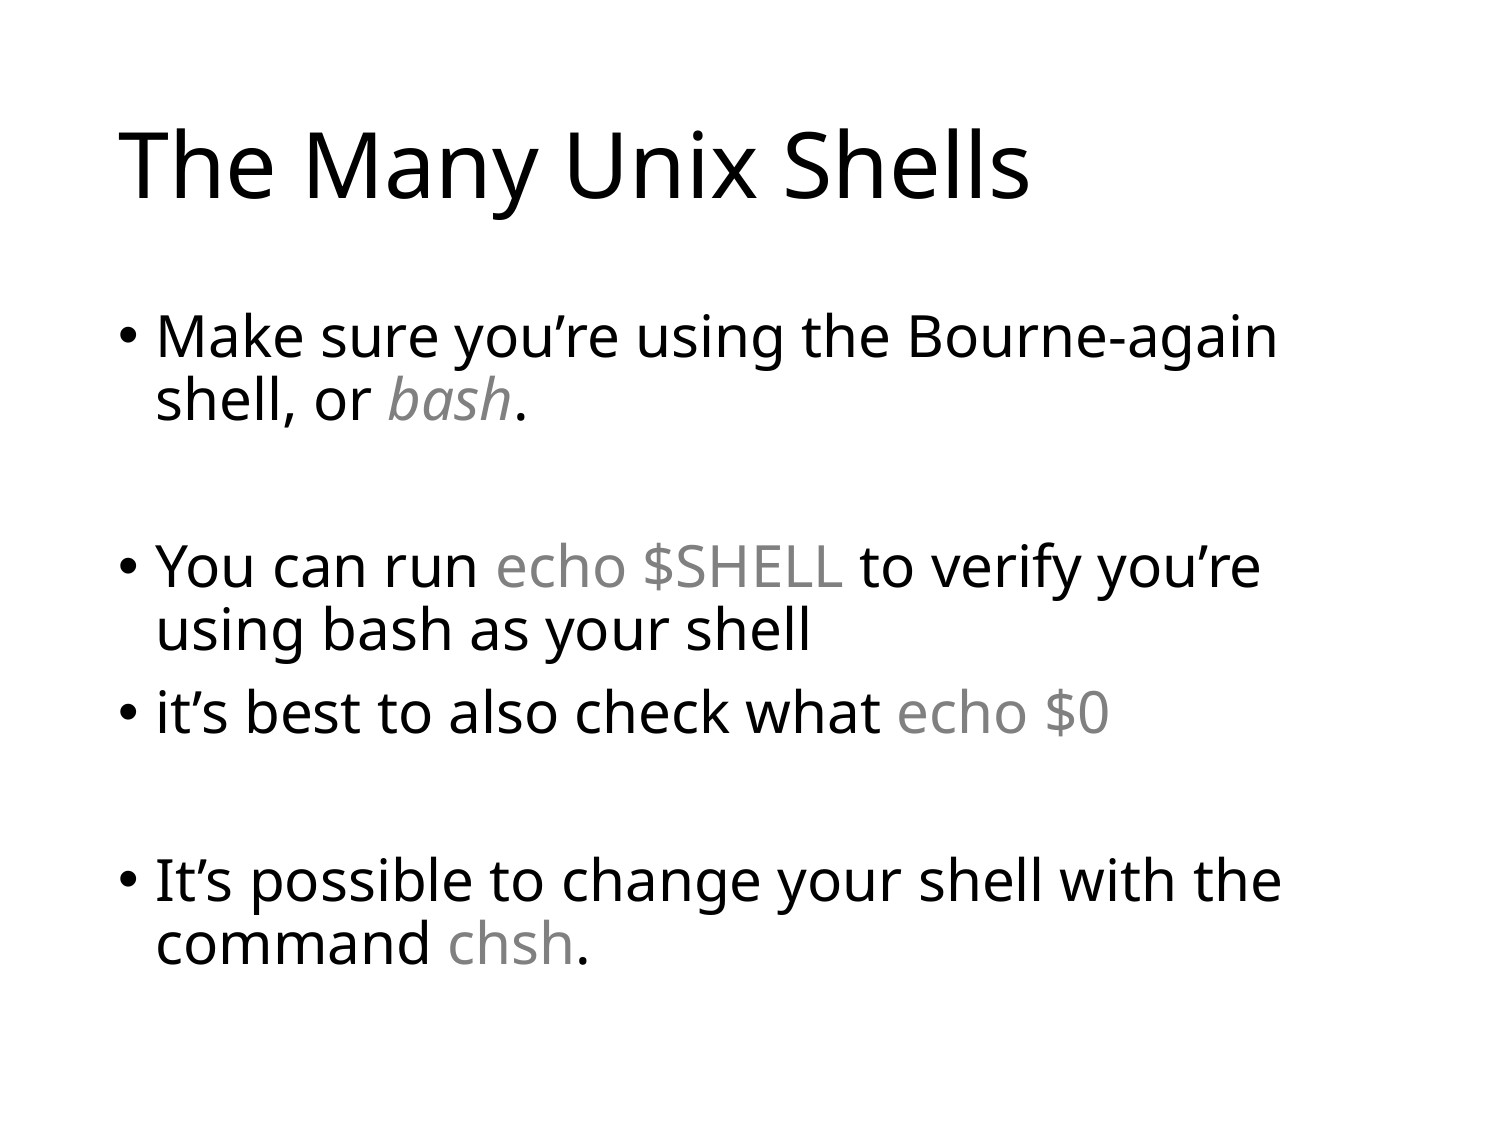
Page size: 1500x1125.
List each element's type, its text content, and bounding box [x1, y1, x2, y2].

list Make sure you’re using the Bourne-again shell, or bash. You can run echo $SHELL to verify you’re using bash as your shell it’s best to also check what echo $0 It’s possible to change your shell with the command chsh. [103, 299, 1397, 1014]
title The Many Unix Shells [103, 59, 1397, 278]
